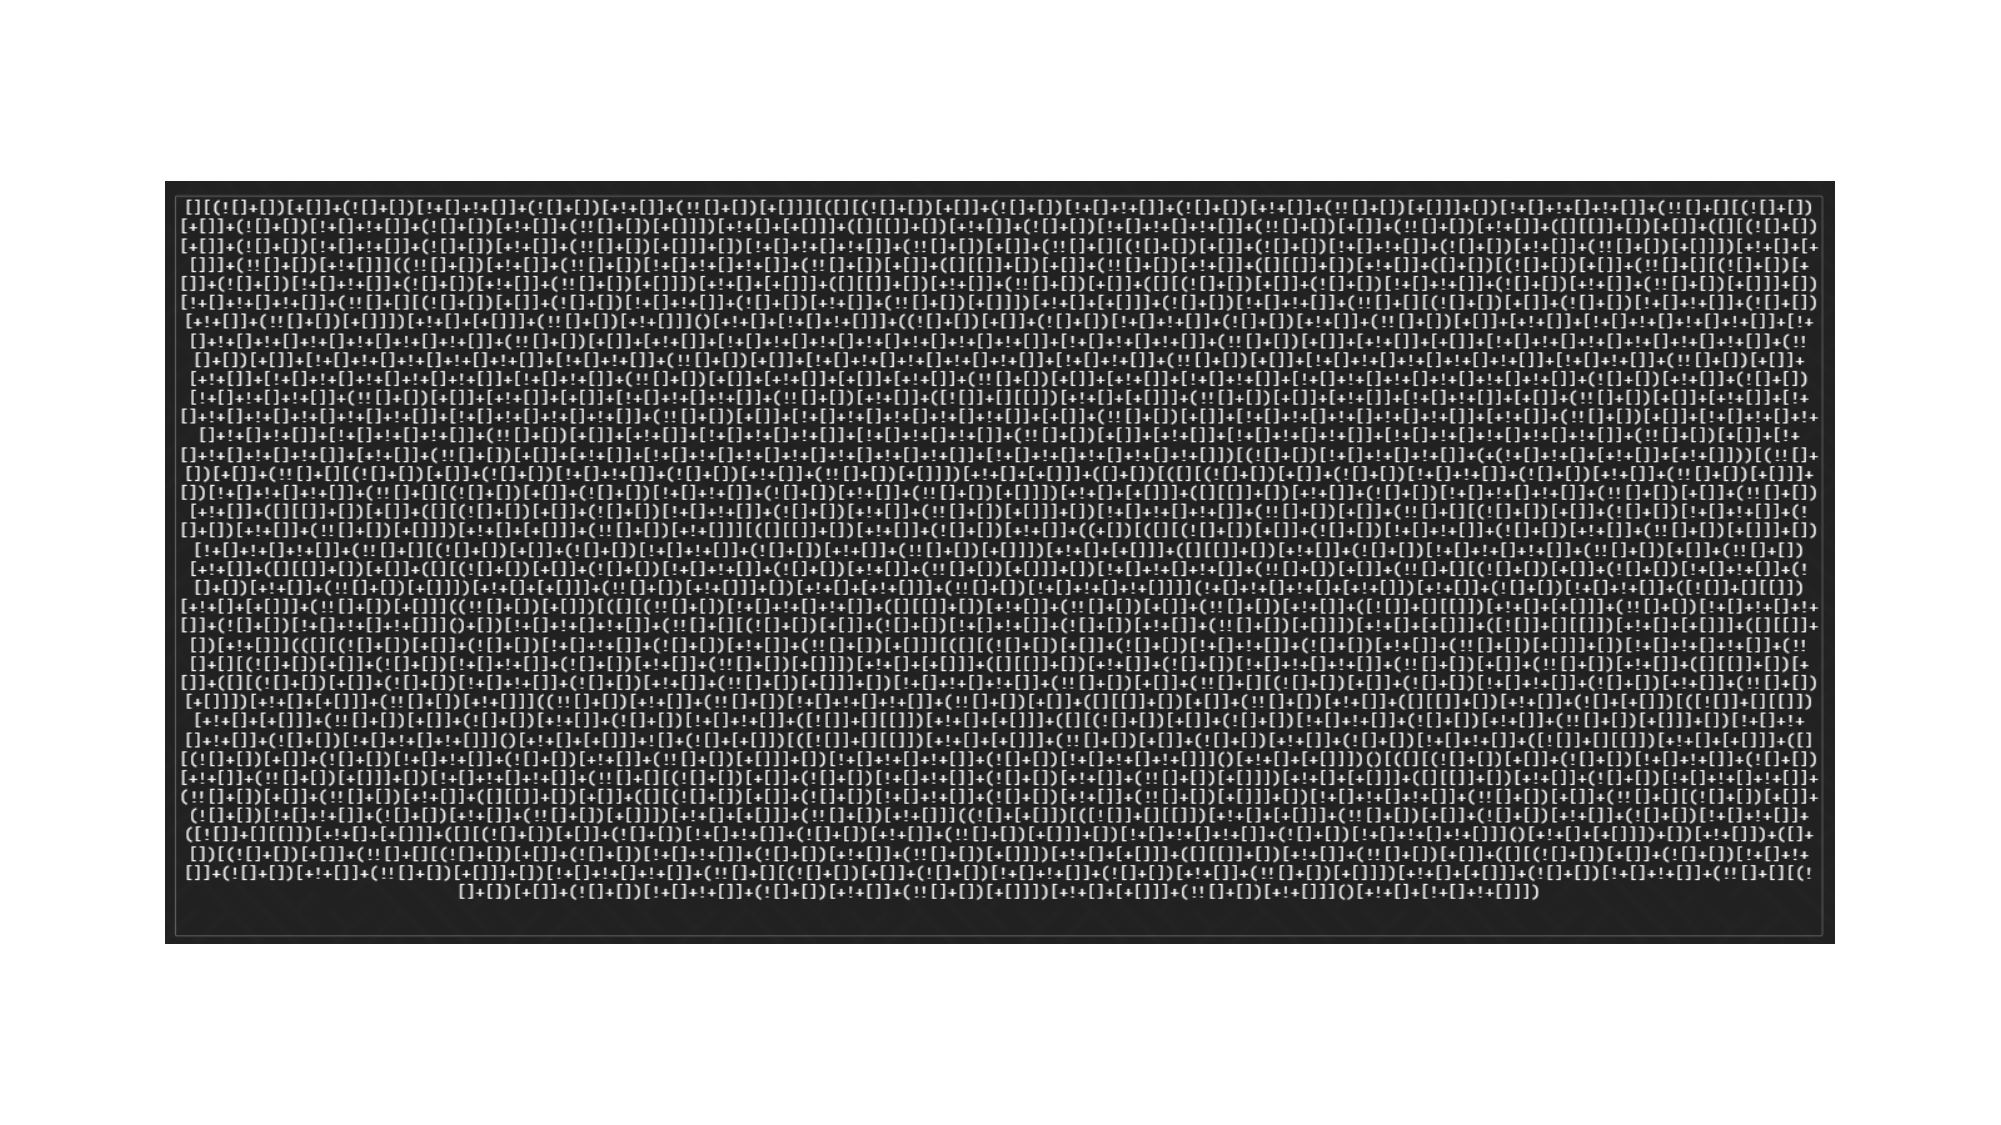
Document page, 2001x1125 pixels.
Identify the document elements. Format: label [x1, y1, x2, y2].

picture [165, 181, 1835, 944]
